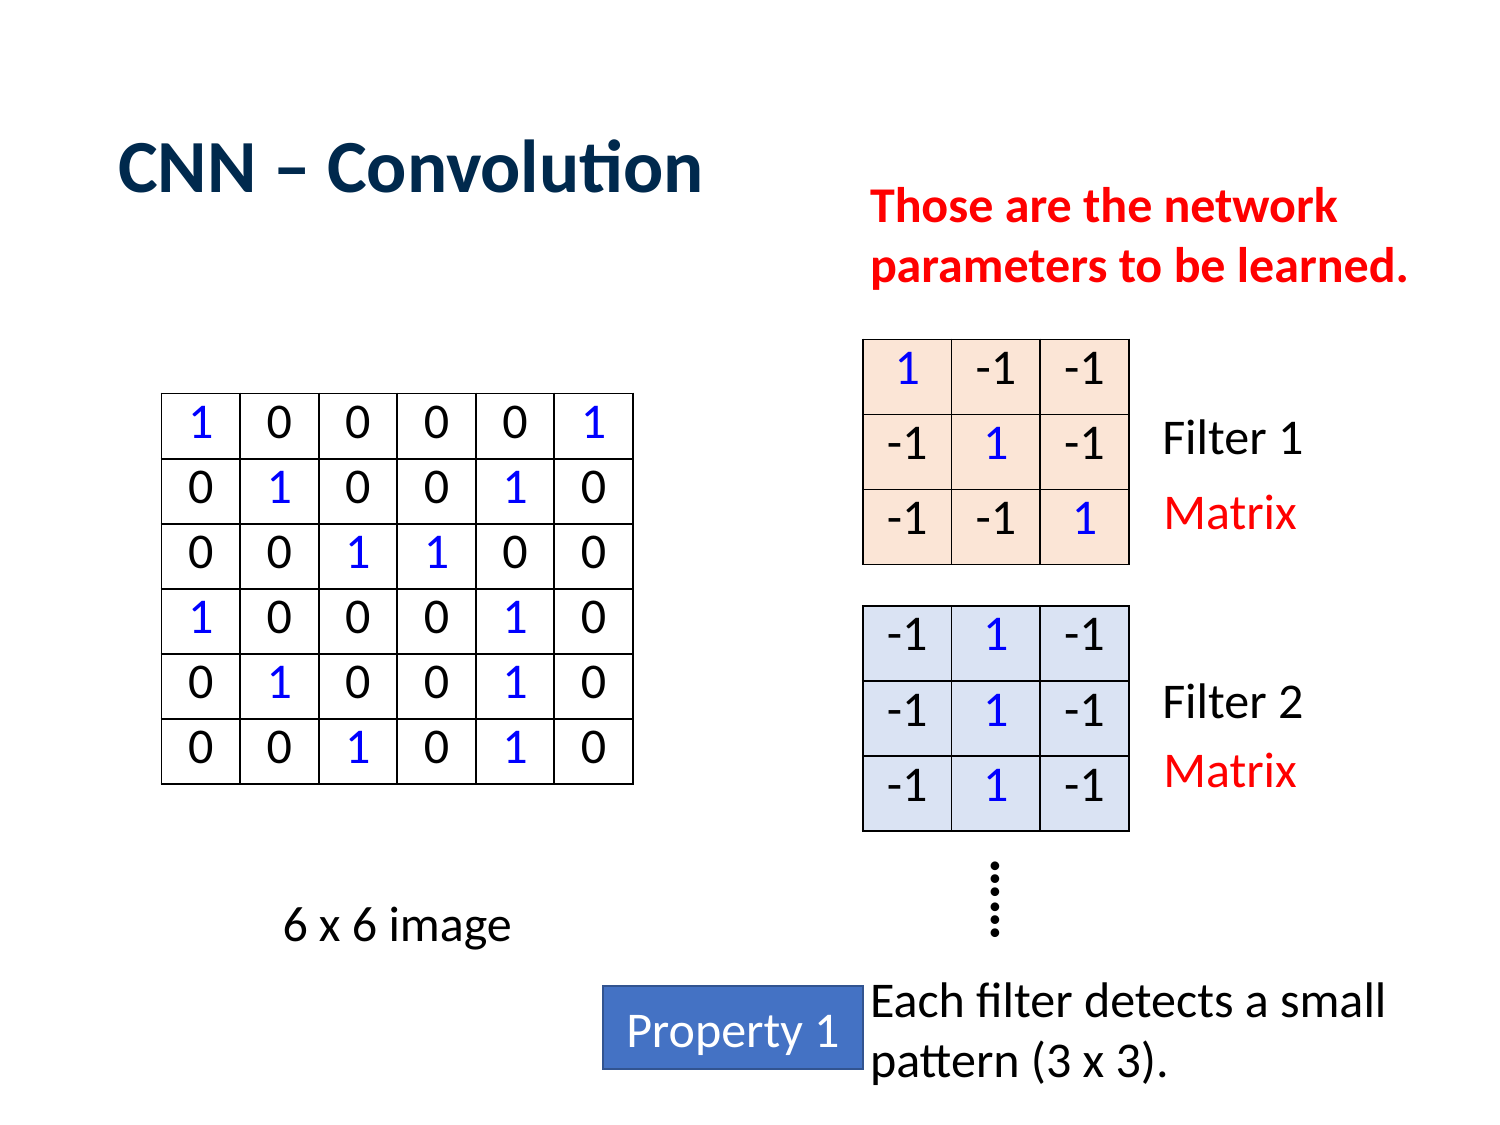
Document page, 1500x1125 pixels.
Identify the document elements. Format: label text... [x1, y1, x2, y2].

text_box Filter 2 [1114, 661, 1352, 737]
table_cell 0 [241, 525, 318, 588]
table_cell -1 [864, 490, 951, 564]
table_header -1 [1041, 340, 1128, 414]
table_cell 1 [952, 757, 1039, 830]
table_header 0 [241, 394, 318, 458]
table_cell 0 [398, 590, 475, 653]
text_box 6 x 6 image [204, 883, 590, 959]
table_header -1 [1041, 607, 1128, 680]
table_header 0 [320, 394, 396, 458]
table_header 1 [952, 607, 1039, 680]
table_header 0 [398, 394, 475, 458]
table_cell 1 [320, 720, 396, 783]
text_box Matrix [1148, 472, 1318, 548]
table_cell -1 [1041, 757, 1128, 830]
table_cell -1 [1041, 682, 1128, 755]
table_cell 0 [398, 720, 475, 783]
table_cell -1 [864, 757, 951, 830]
table_cell -1 [1041, 415, 1128, 489]
table_cell 1 [320, 525, 396, 588]
table_cell 0 [477, 525, 553, 588]
text_box Property 1 [602, 985, 864, 1070]
table_cell 0 [555, 460, 632, 523]
table_cell 1 [398, 525, 475, 588]
table_cell 0 [241, 590, 318, 653]
table_cell 1 [477, 655, 553, 718]
table_cell 0 [162, 525, 239, 588]
text_box Matrix [1148, 729, 1318, 805]
table_header -1 [952, 340, 1039, 414]
table_cell 0 [555, 720, 632, 783]
table_cell 1 [477, 720, 553, 783]
table_cell 0 [398, 655, 475, 718]
table_cell 0 [241, 720, 318, 783]
table_cell 1 [477, 460, 553, 523]
table_cell 0 [162, 655, 239, 718]
table_header 1 [864, 340, 951, 414]
table_cell 1 [1041, 490, 1128, 564]
table_cell 0 [555, 590, 632, 653]
table_cell 0 [320, 655, 396, 718]
table_cell 1 [952, 682, 1039, 755]
table_header 1 [555, 394, 632, 458]
table_cell 1 [477, 590, 553, 653]
table_cell 0 [162, 460, 239, 523]
title CNN – Convolution [103, 59, 1397, 278]
table_cell 1 [952, 415, 1039, 489]
table_cell -1 [864, 682, 951, 755]
table_cell -1 [952, 490, 1039, 564]
table_header -1 [864, 607, 951, 680]
table_cell 1 [241, 460, 318, 523]
table_cell 0 [162, 720, 239, 783]
table_cell 0 [398, 460, 475, 523]
slide_number [1059, 1042, 1397, 1103]
table_cell 0 [320, 460, 396, 523]
table_cell 1 [162, 590, 239, 653]
text_box Those are the network parameters to be learned. [855, 164, 1439, 300]
table_cell 0 [555, 655, 632, 718]
table_cell -1 [864, 415, 951, 489]
table_cell 0 [320, 590, 396, 653]
text_box Filter 1 [1114, 397, 1352, 472]
table_header 0 [477, 394, 553, 458]
table_header 1 [162, 394, 239, 458]
table_cell 0 [555, 525, 632, 588]
text_box Each filter detects a small pattern (3 x 3). [855, 959, 1439, 1095]
table_cell 1 [241, 655, 318, 718]
text_box …… [972, 843, 1058, 959]
